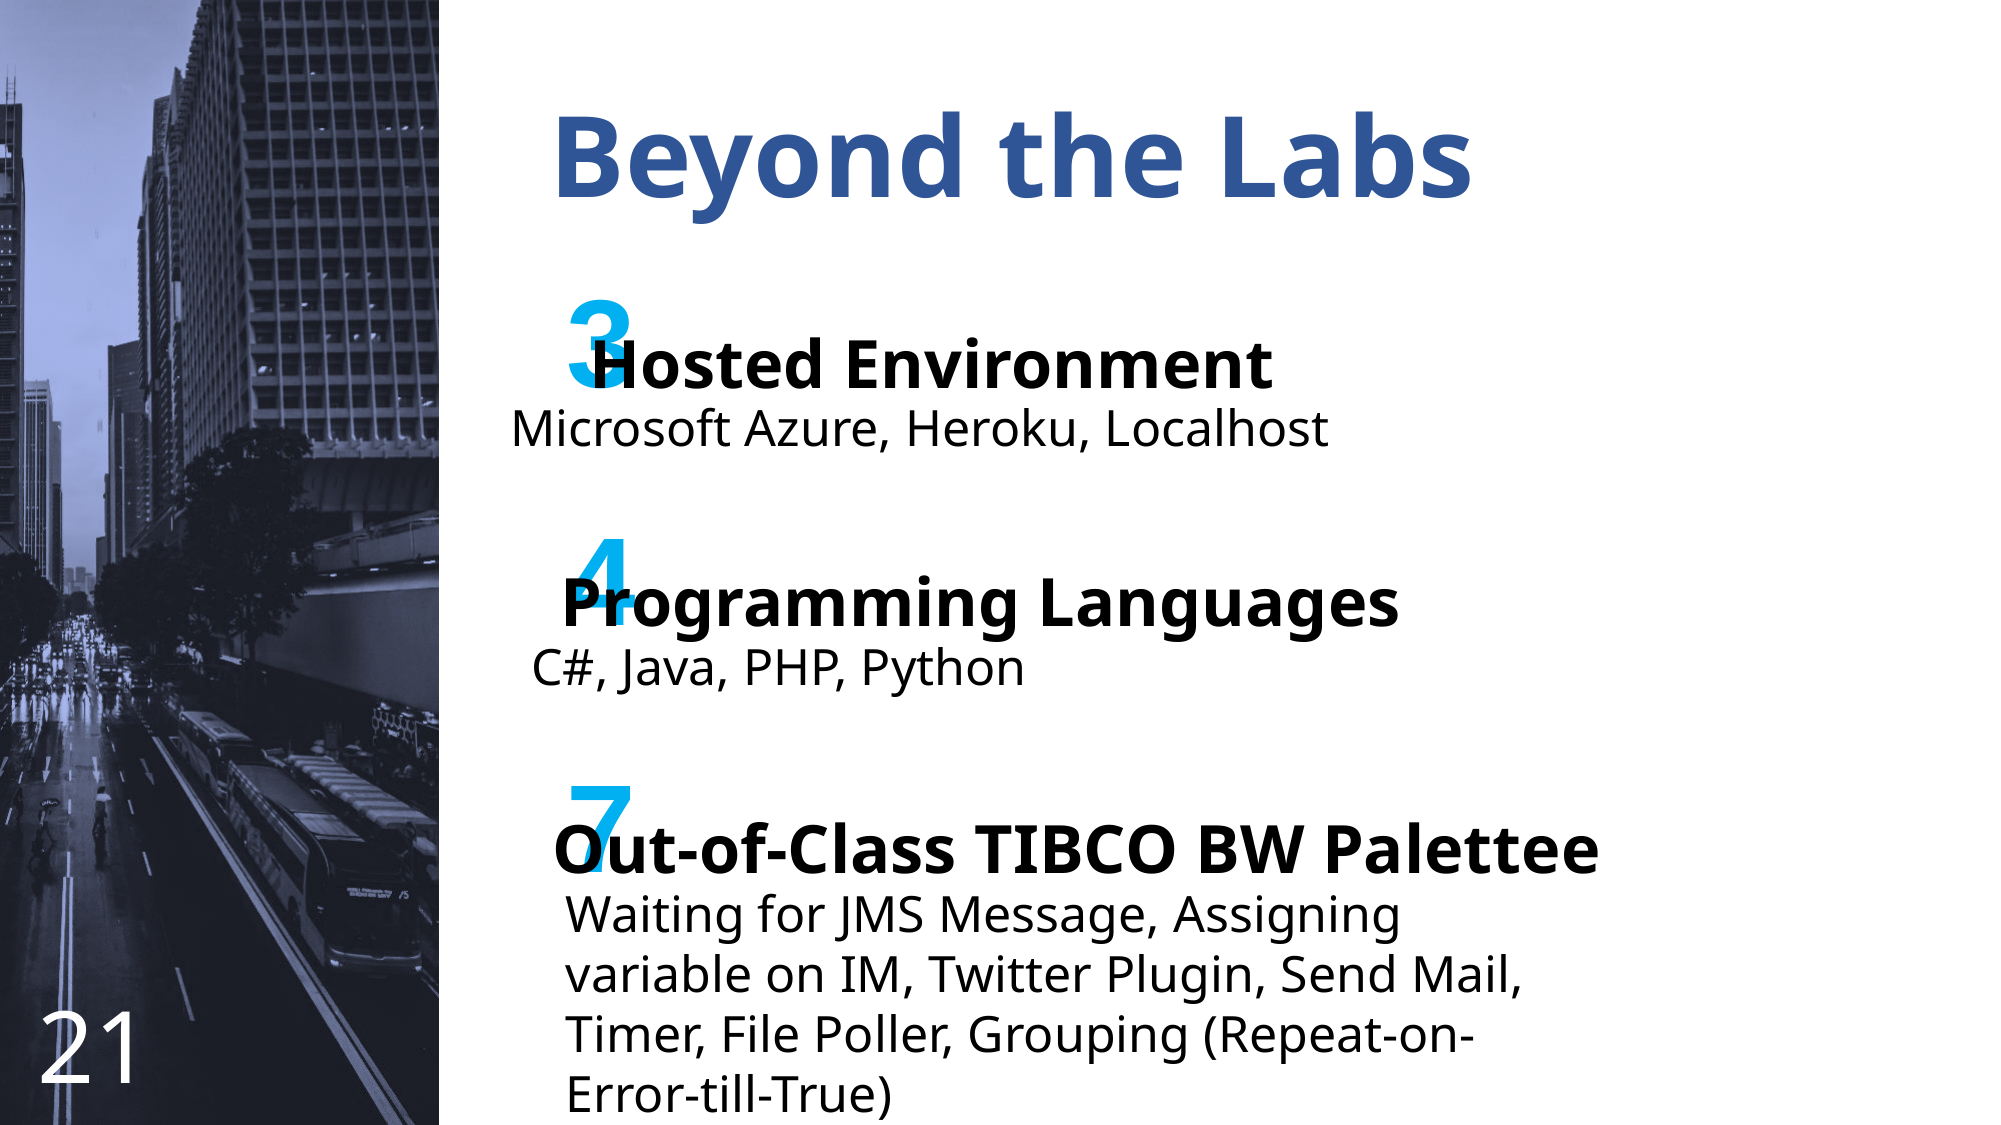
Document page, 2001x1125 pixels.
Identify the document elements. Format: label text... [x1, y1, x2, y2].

text_box Out-of-Class TIBCO BW Palettee [537, 799, 1617, 895]
text_box Hosted Environment [575, 314, 1290, 409]
text_box 4 [551, 493, 651, 552]
text_box Microsoft Azure, Heroku, Localhost [495, 389, 1345, 464]
title Beyond the Labs [534, 87, 1813, 234]
text_box Waiting for JMS Message, Assigning variable on IM, Twitter Plugin, Send Mail, Timer, File Poller, Grouping (Repeat-on-Error-till-True) [550, 895, 1616, 1125]
text_box 3 [551, 254, 651, 389]
text_box Programming Languages [545, 552, 1416, 648]
picture [0, 0, 438, 1125]
text_box 7 [551, 740, 651, 799]
text_box C#, Java, PHP, Python [516, 627, 1042, 703]
